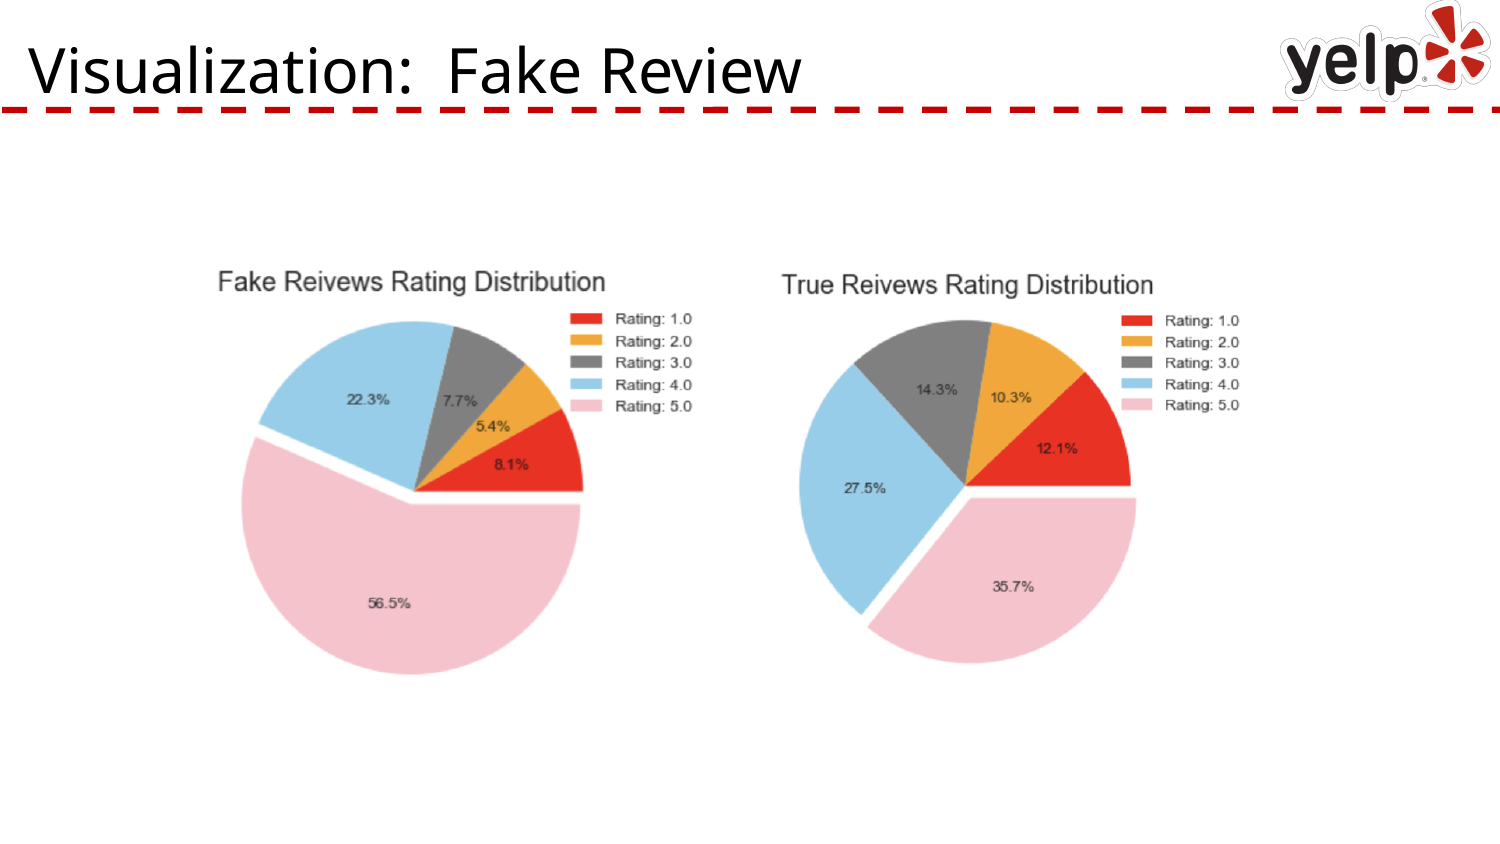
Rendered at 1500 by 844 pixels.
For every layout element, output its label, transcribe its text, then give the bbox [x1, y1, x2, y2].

picture [1280, 0, 1491, 102]
title Visualization: Fake Review [13, 16, 852, 111]
picture [182, 223, 1318, 704]
